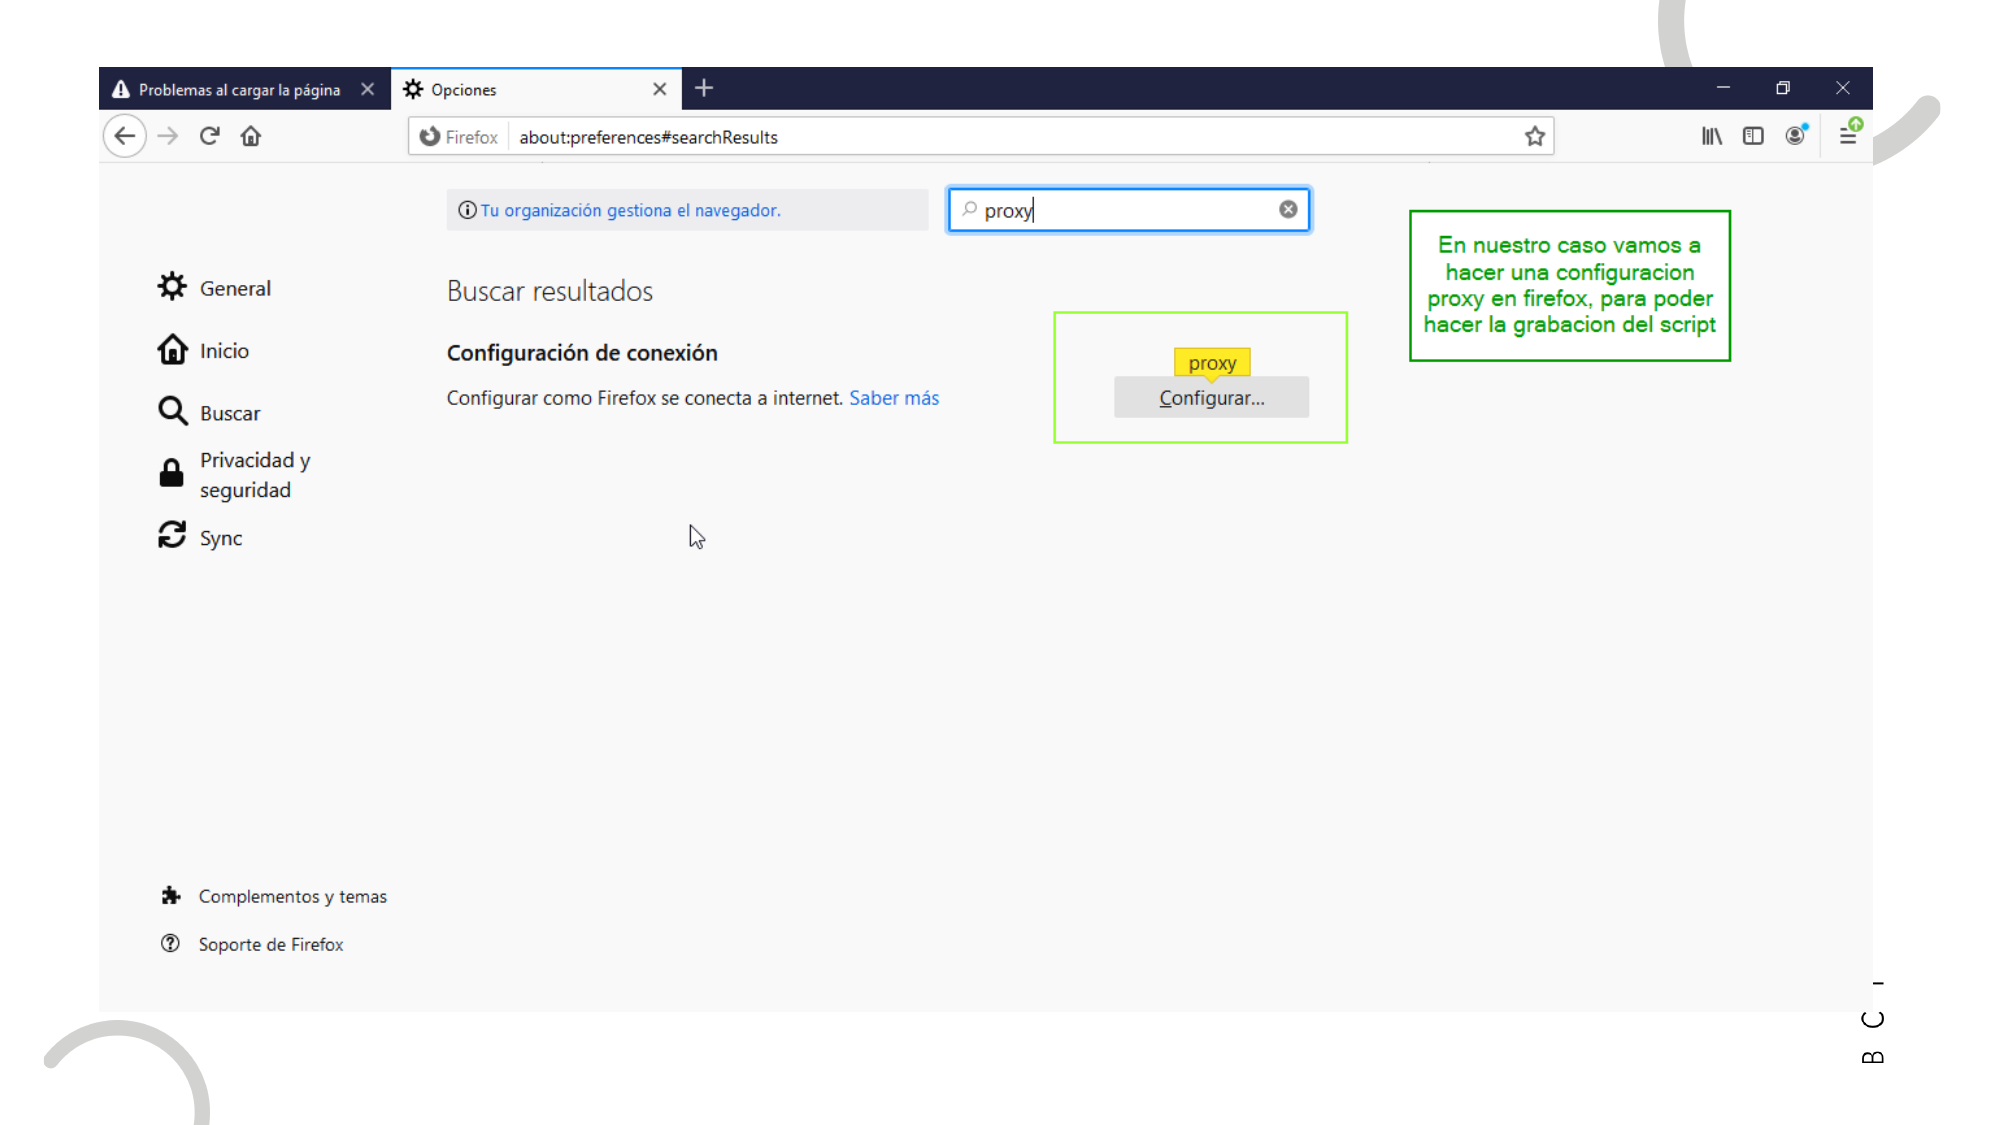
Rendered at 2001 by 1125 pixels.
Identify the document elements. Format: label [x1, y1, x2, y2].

picture [43, 1020, 210, 1125]
picture [99, 0, 1941, 1063]
